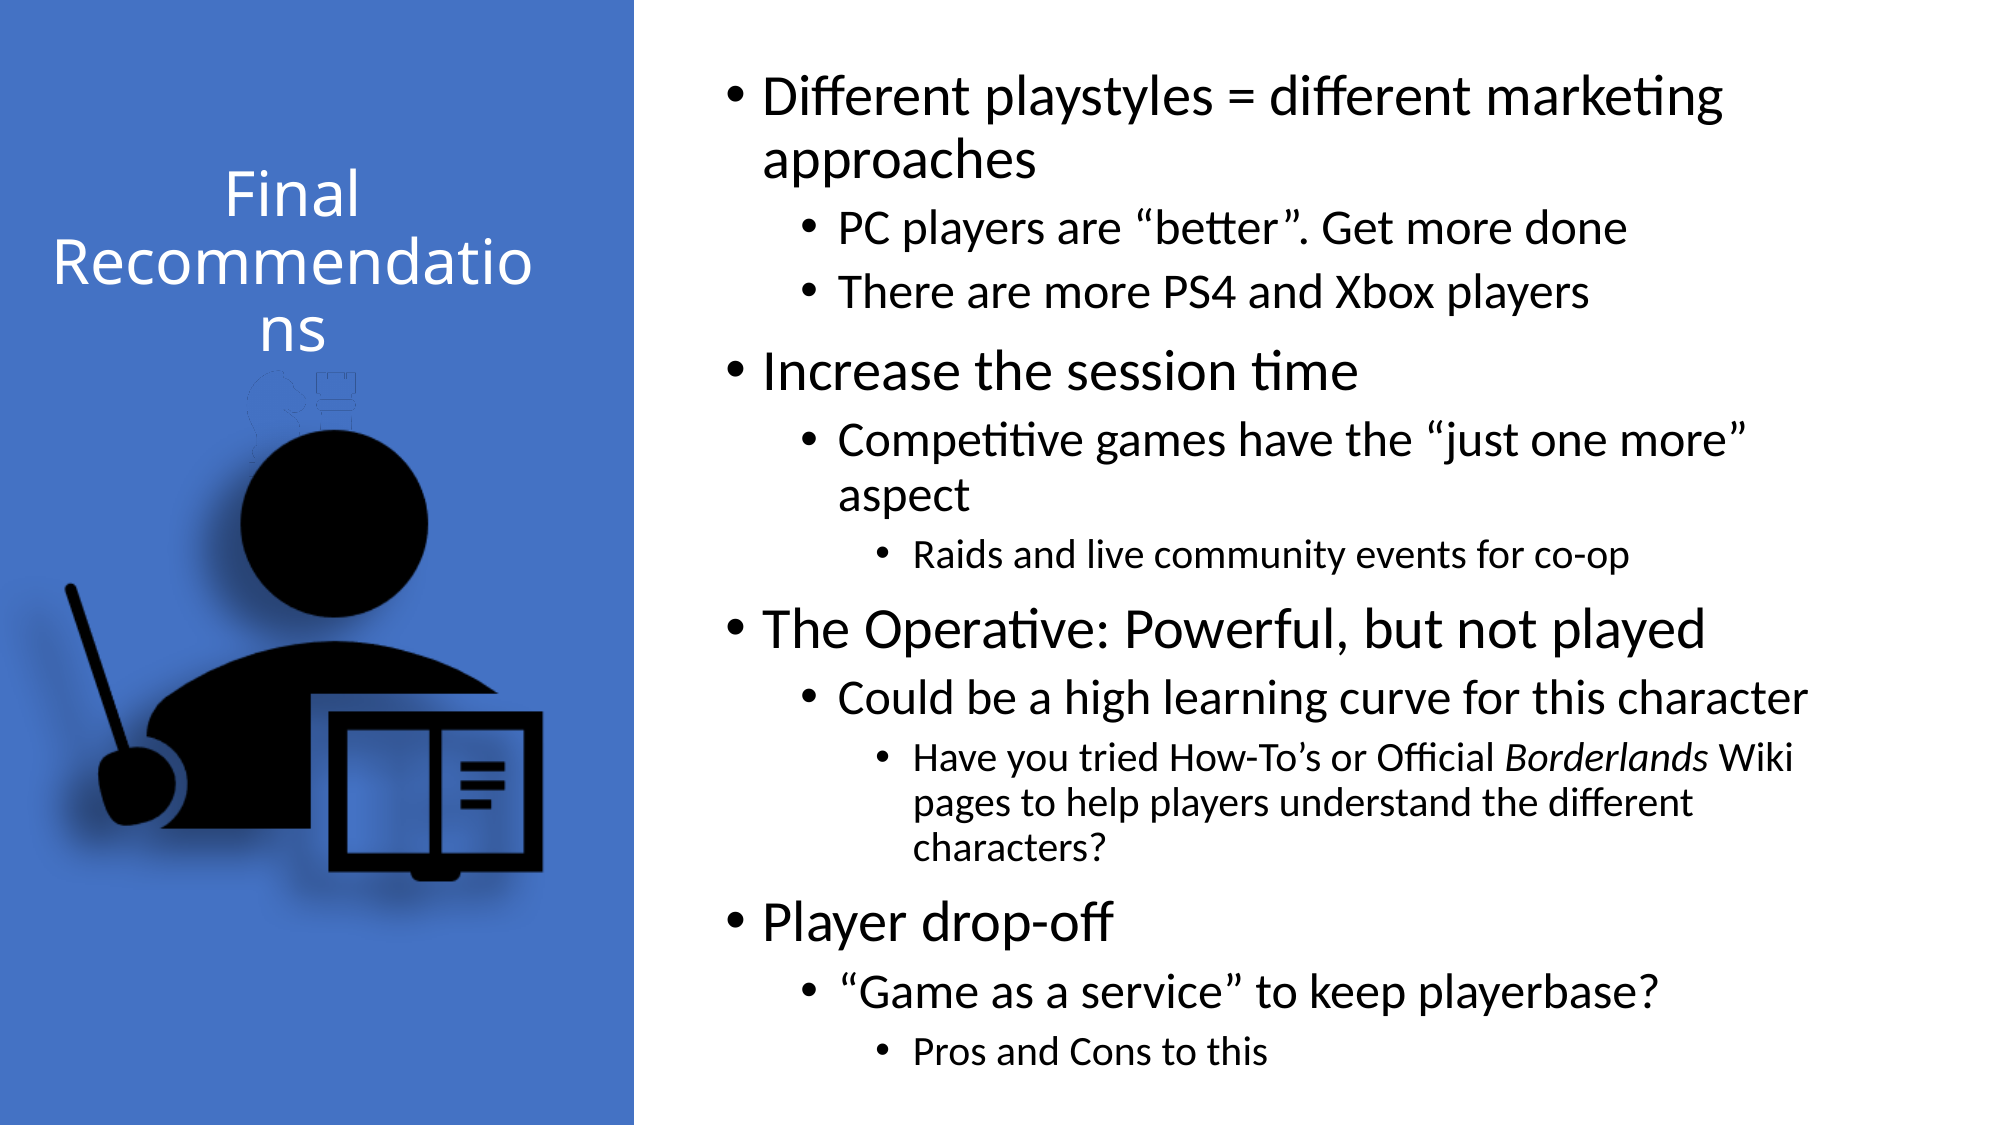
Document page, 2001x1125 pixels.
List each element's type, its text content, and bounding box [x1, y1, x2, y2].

list Different playstyles = different marketing approaches PC players are “better”. Get more done There are more PS4 and Xbox players Increase the session time Competitive games have the “just one more” aspect Raids and live community events for co-op The Operative: Powerful, but not played Could be a high learning curve for this character Have you tried How-To’s or Official Borderlands Wiki pages to help players understand the different characters? Player drop-off “Game as a service” to keep playerbase? Pros and Cons to this [710, 57, 1907, 1125]
text_box [0, 0, 635, 1125]
picture [53, 348, 616, 911]
title Final Recommendations [31, 155, 556, 348]
